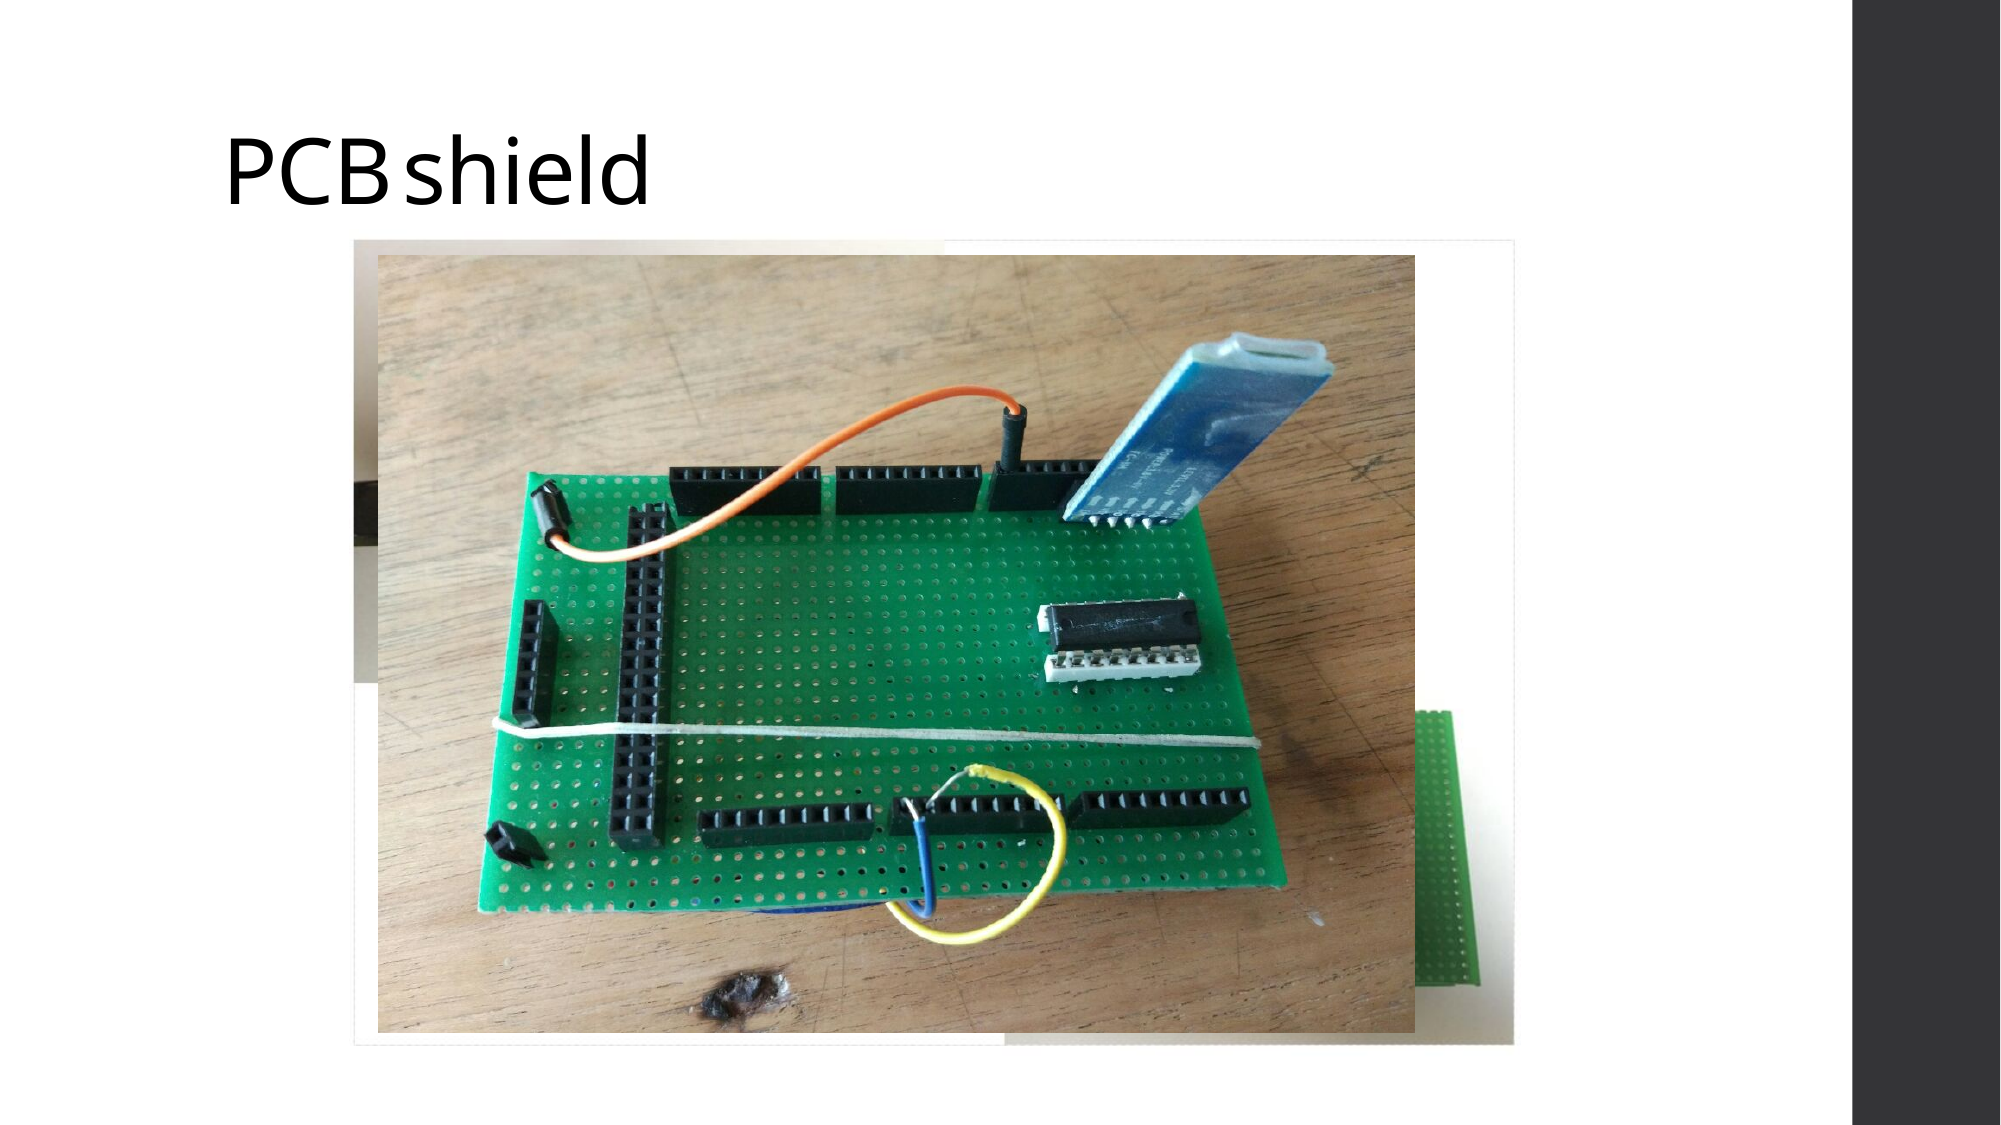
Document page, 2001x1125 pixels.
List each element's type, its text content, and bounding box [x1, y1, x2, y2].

picture [348, 229, 1527, 1058]
title PCB shield [206, 60, 1797, 278]
